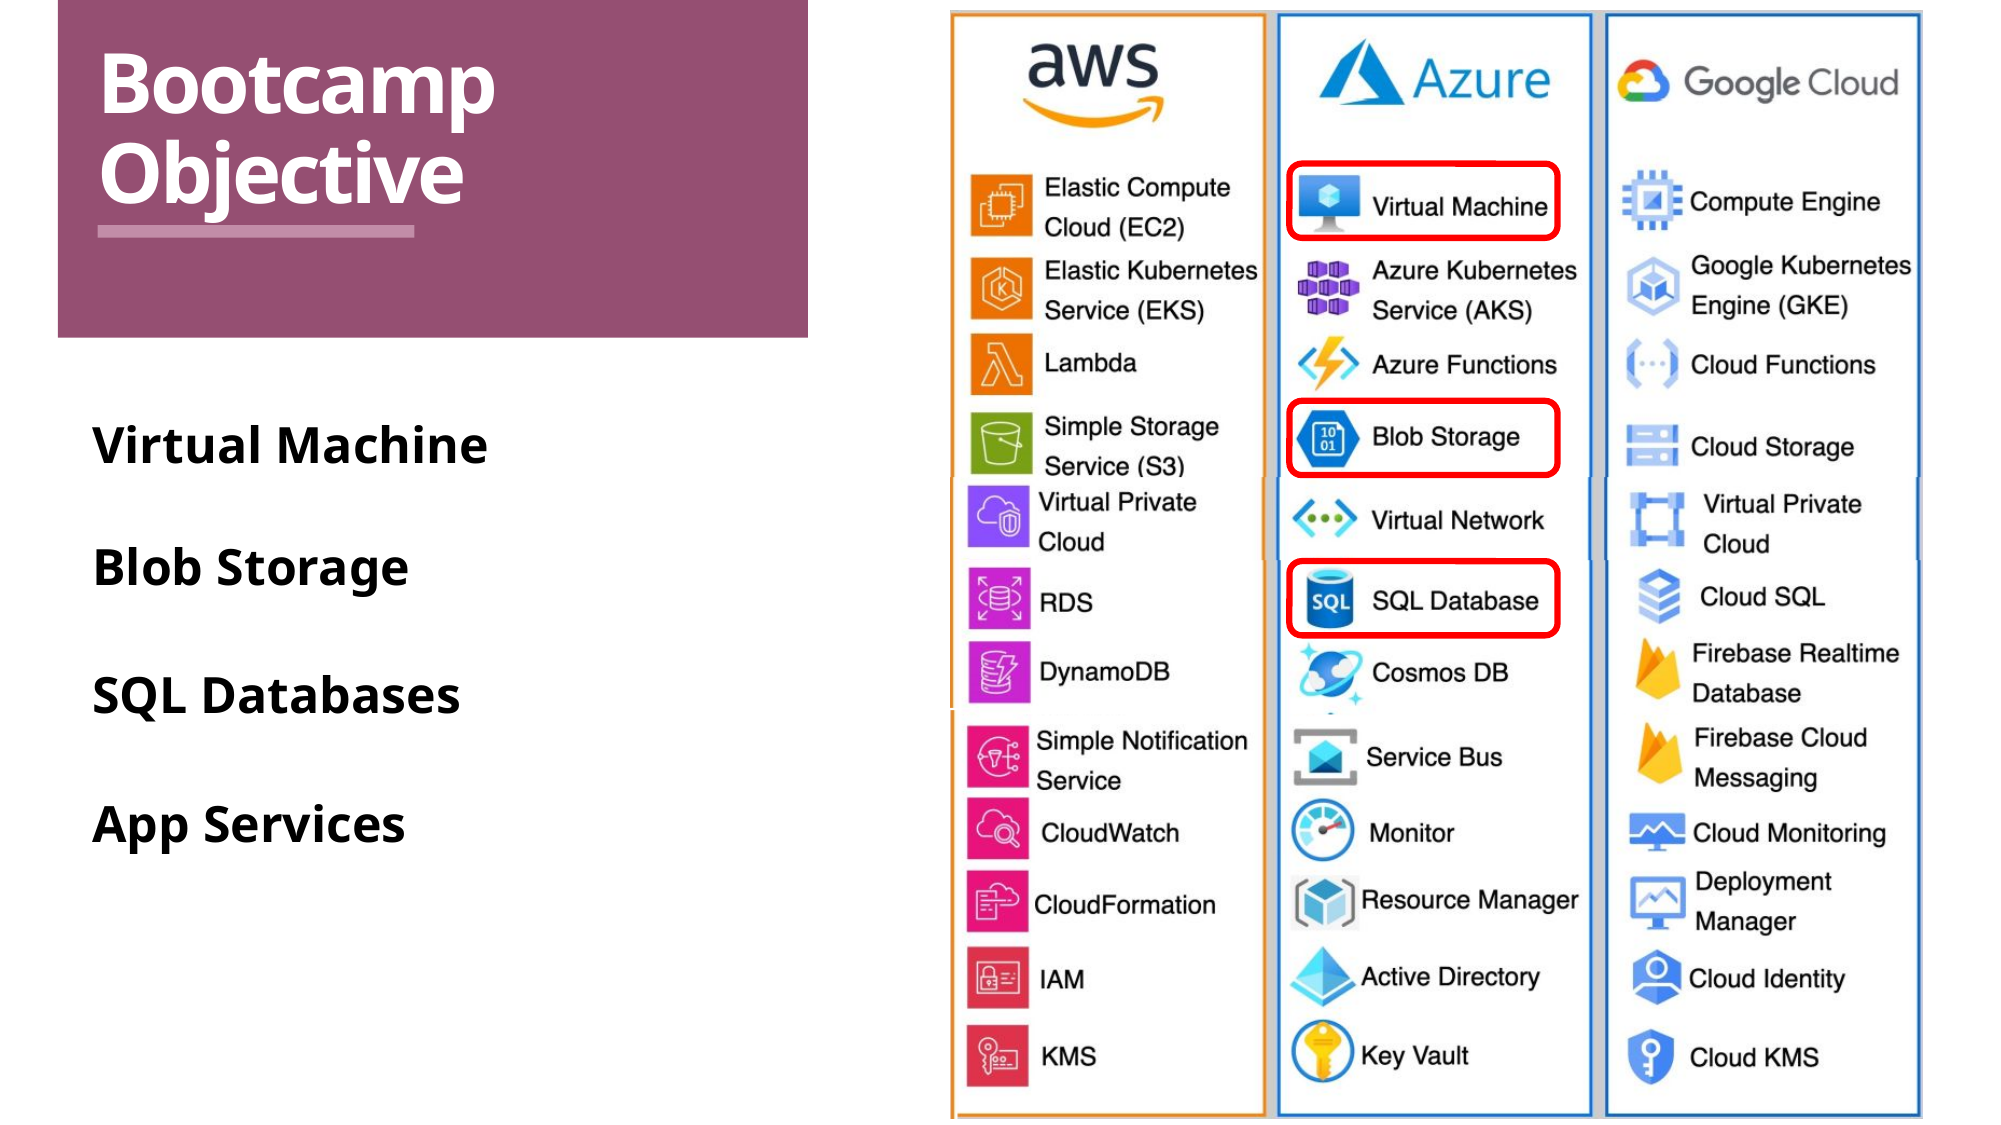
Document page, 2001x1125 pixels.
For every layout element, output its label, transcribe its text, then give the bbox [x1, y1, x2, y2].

title Bootcamp Objective [97, 34, 687, 222]
list Blob Storage [77, 510, 782, 629]
list Virtual Machine [77, 385, 782, 510]
list App Services [77, 762, 782, 887]
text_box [950, 10, 1923, 1119]
list SQL Databases [77, 633, 782, 758]
